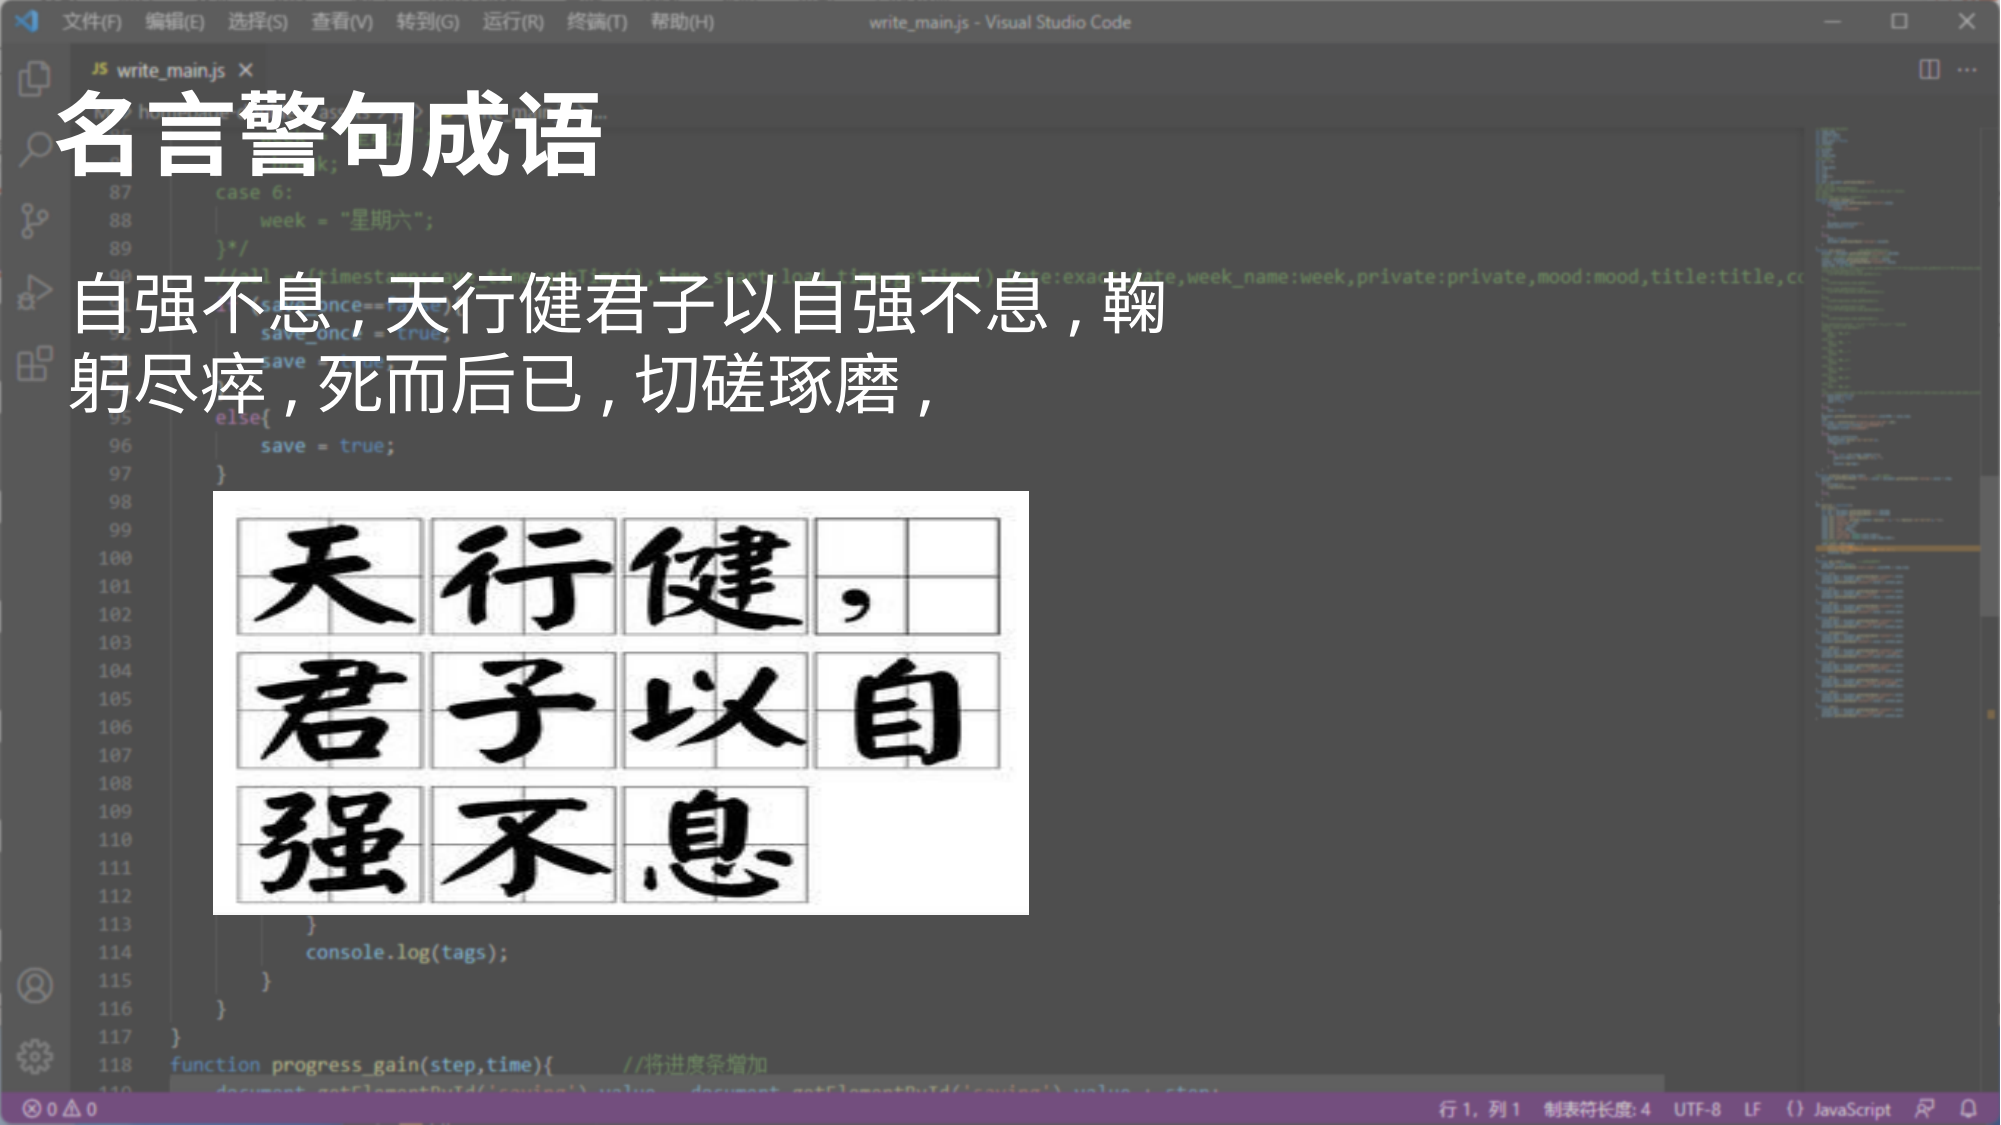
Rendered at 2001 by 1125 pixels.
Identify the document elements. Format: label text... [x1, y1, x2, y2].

text_box Chapter 04 总结 [0, 0, 2000, 1125]
text_box 名言警句成语 [39, 69, 1849, 194]
picture [213, 491, 1029, 915]
text_box 自强不息,天行健君子以自强不息,鞠躬尽瘁,死而后已,切磋琢磨, [52, 254, 1221, 430]
